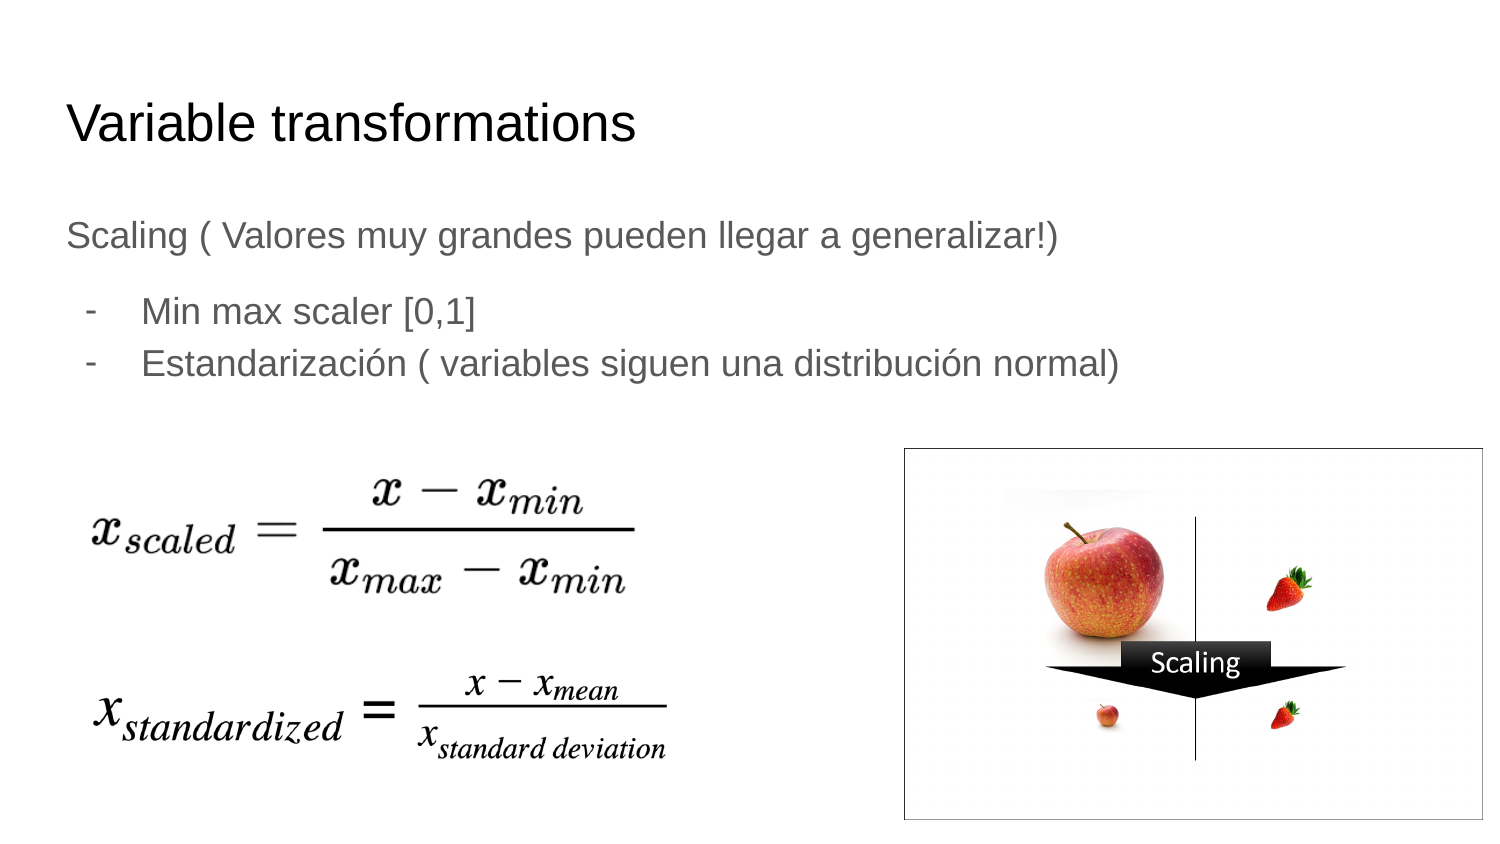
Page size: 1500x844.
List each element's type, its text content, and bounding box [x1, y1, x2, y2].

picture [90, 657, 670, 765]
list Scaling ( Valores muy grandes pueden llegar a generalizar!) Min max scaler [0,1] Estandarización ( variables siguen una distribución normal) [51, 189, 1449, 750]
title Variable transformations [51, 72, 1449, 167]
picture [904, 448, 1484, 820]
picture [90, 471, 642, 595]
